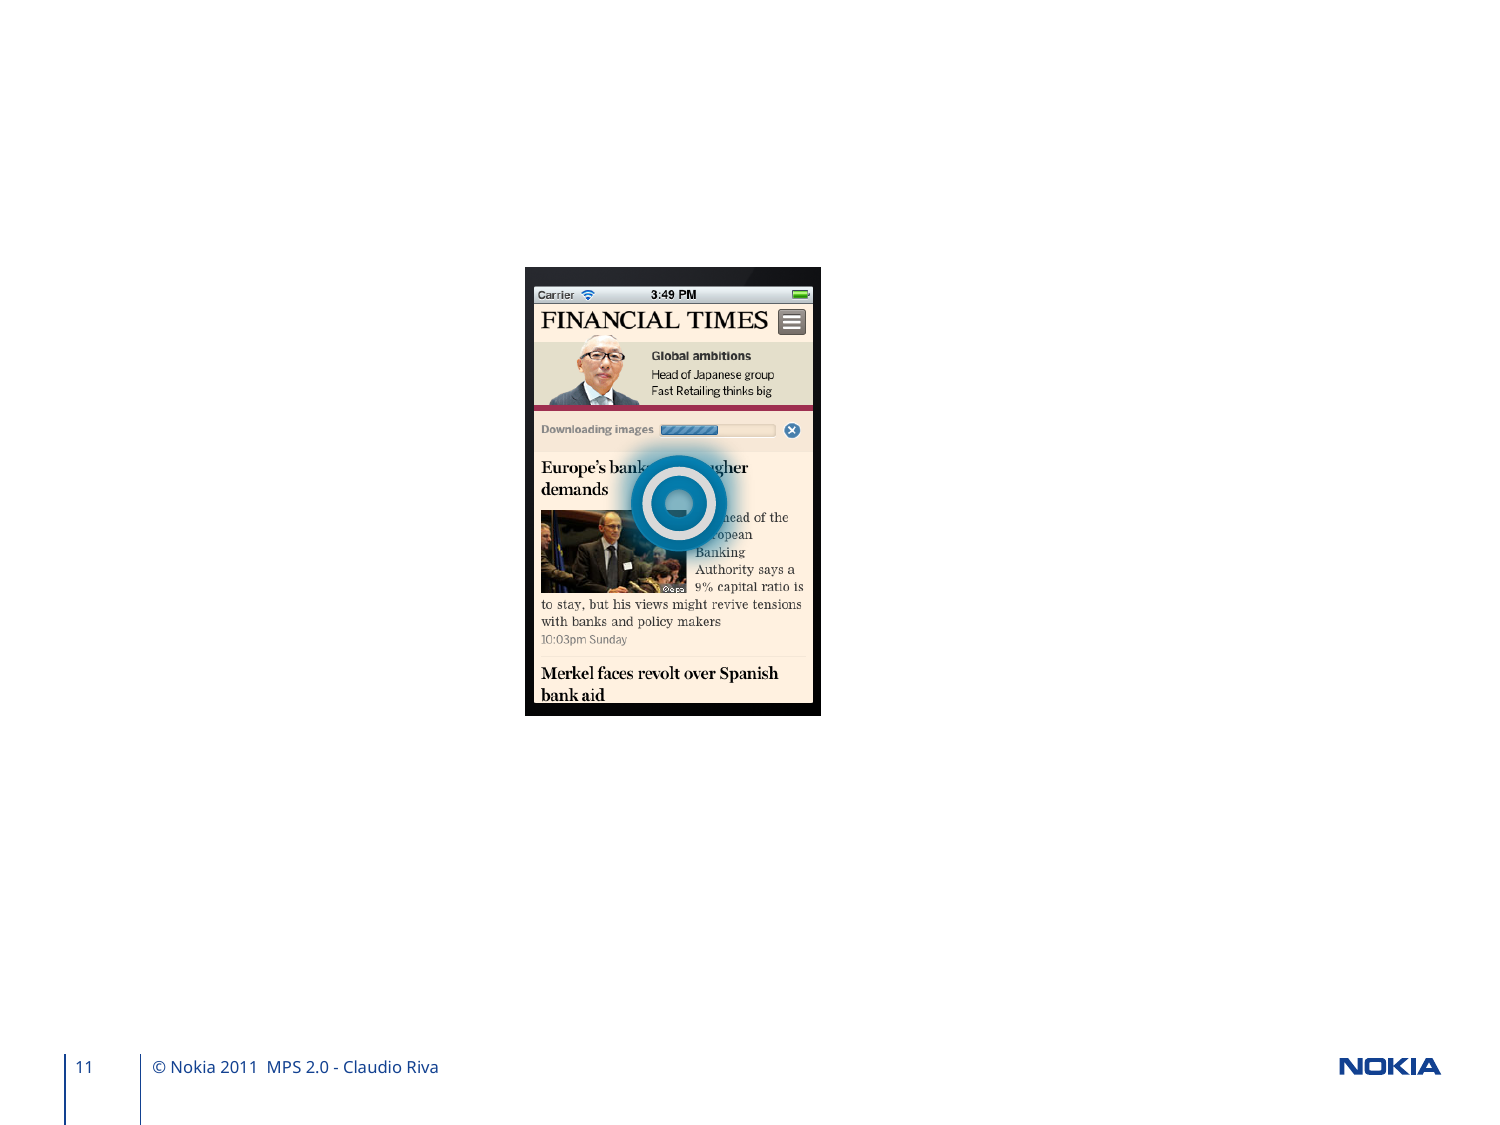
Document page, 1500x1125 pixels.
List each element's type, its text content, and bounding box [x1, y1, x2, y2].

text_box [631, 455, 727, 551]
slide_number 11 [75, 1057, 124, 1079]
footer © Nokia 2011 MPS 2.0 - Claudio Riva [152, 1057, 1231, 1079]
picture [525, 266, 821, 717]
